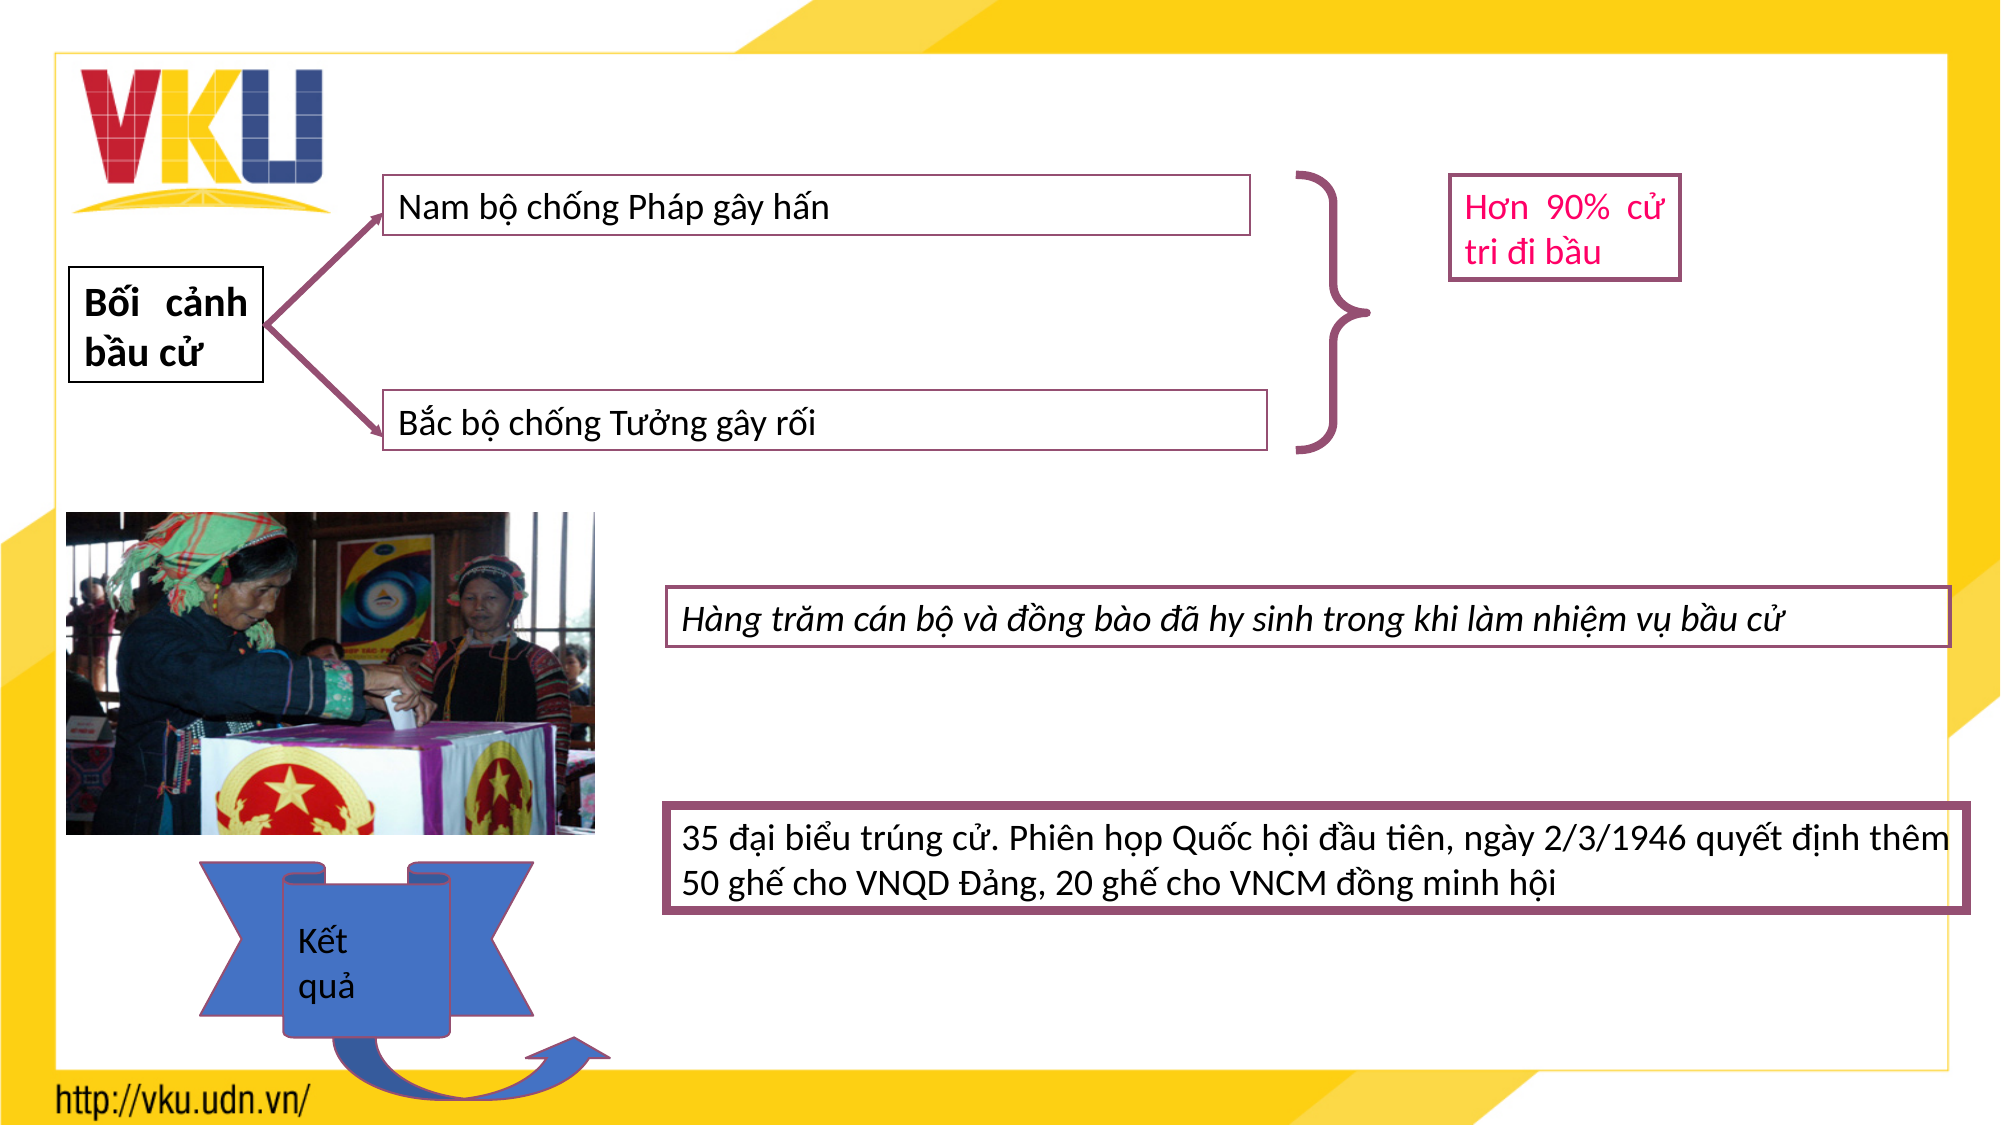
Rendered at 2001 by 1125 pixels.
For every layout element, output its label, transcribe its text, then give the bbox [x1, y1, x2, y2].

text_box [333, 1037, 611, 1100]
text_box 35 đại biểu trúng cử. Phiên họp Quốc hội đầu tiên, ngày 2/3/1946 quyết định thêm 50 ghế cho VNQD Đảng, 20 ghế cho VNCM đồng minh hội [666, 805, 1967, 911]
text_box Hơn 90% cử tri đi bầu [1449, 174, 1681, 280]
text_box Kết quả [199, 862, 534, 1038]
text_box [267, 212, 384, 325]
picture [0, 0, 2001, 1125]
text_box Bối cảnh bầu cử [69, 267, 264, 383]
text_box Hàng trăm cán bộ và đồng bào đã hy sinh trong khi làm nhiệm vụ bầu cử [666, 586, 1950, 647]
text_box [1299, 174, 1367, 451]
text_box Bắc bộ chống Tưởng gây rối [383, 390, 1267, 451]
text_box [266, 324, 384, 438]
text_box Nam bộ chống Pháp gây hấn [383, 174, 1250, 235]
